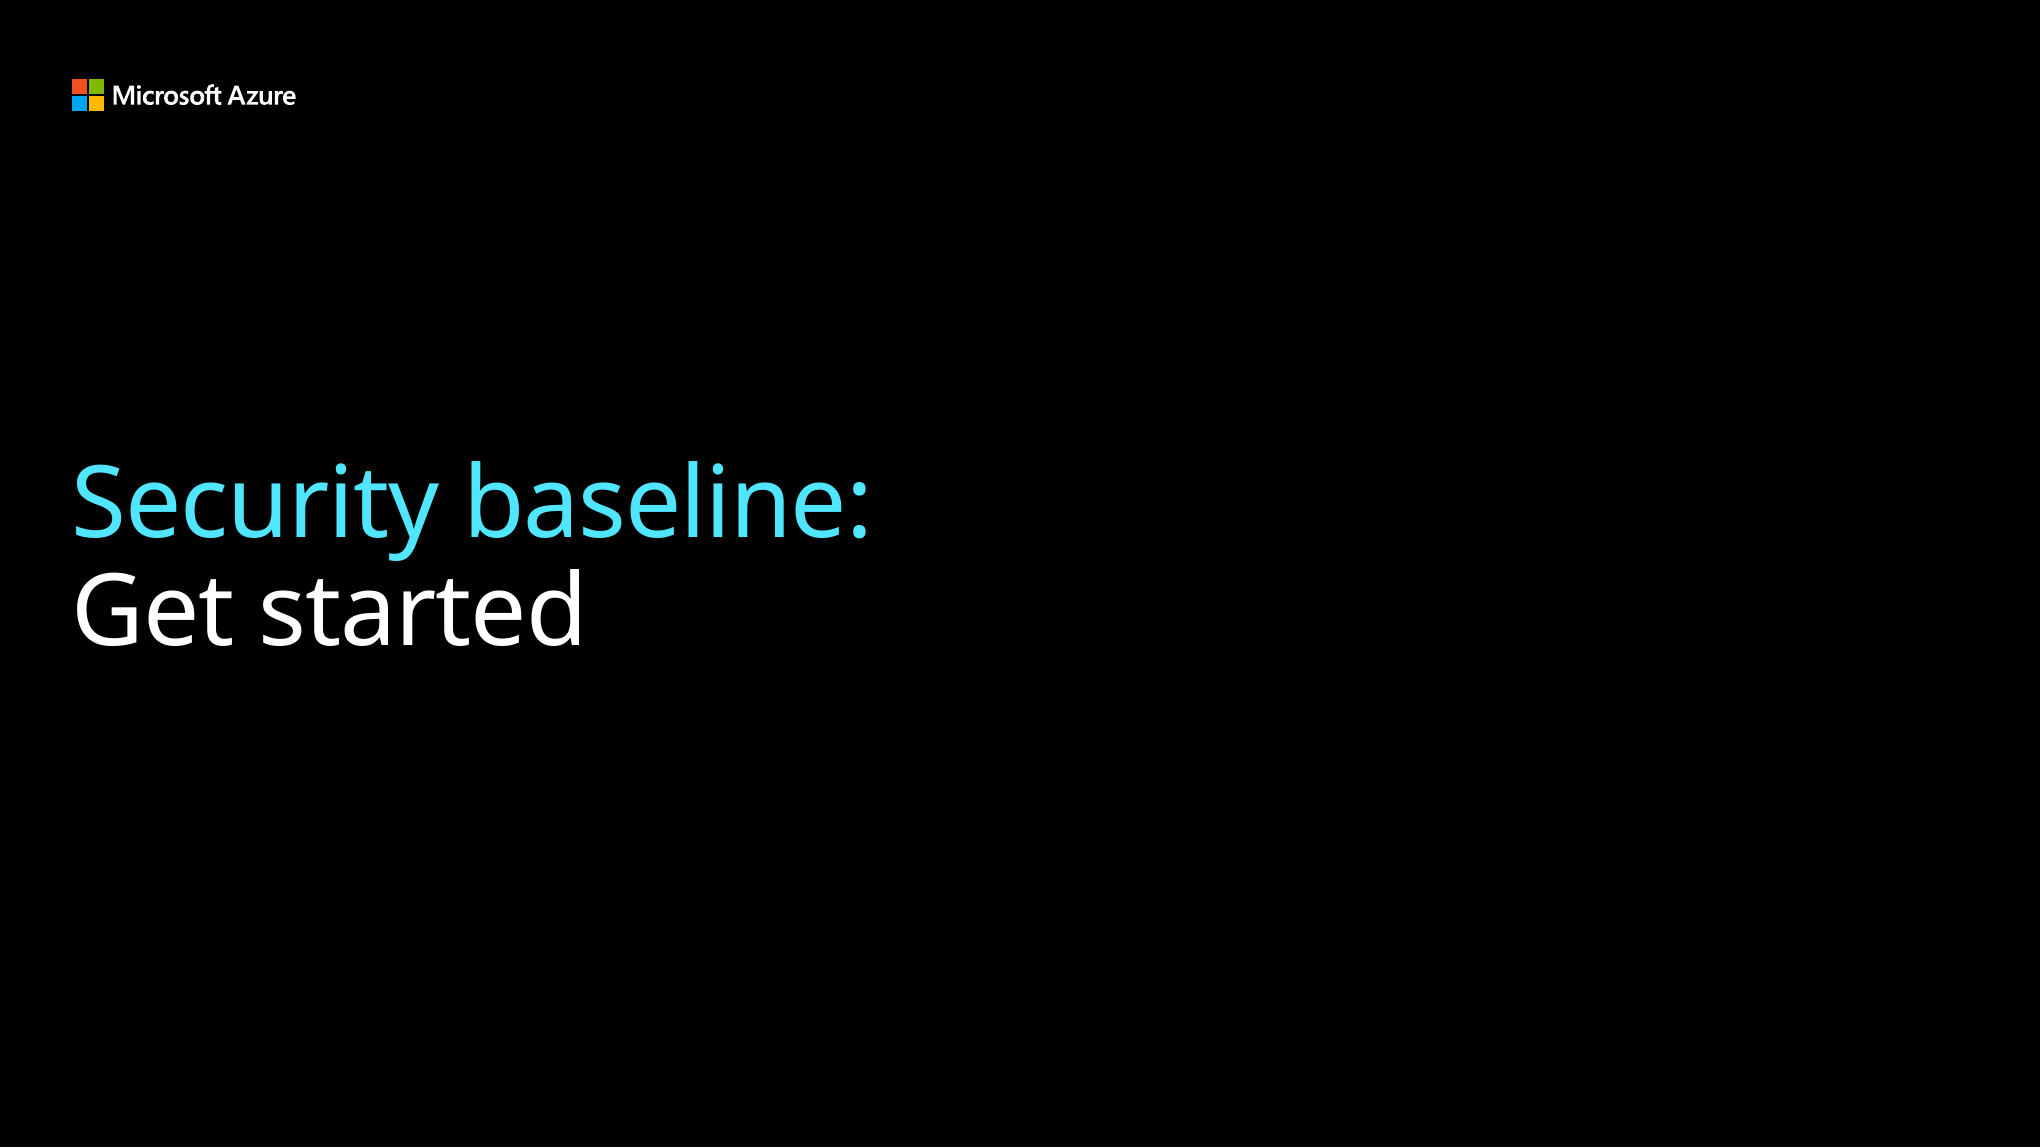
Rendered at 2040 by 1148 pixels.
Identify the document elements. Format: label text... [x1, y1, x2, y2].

title Security baseline: Get started [71, 423, 1683, 724]
